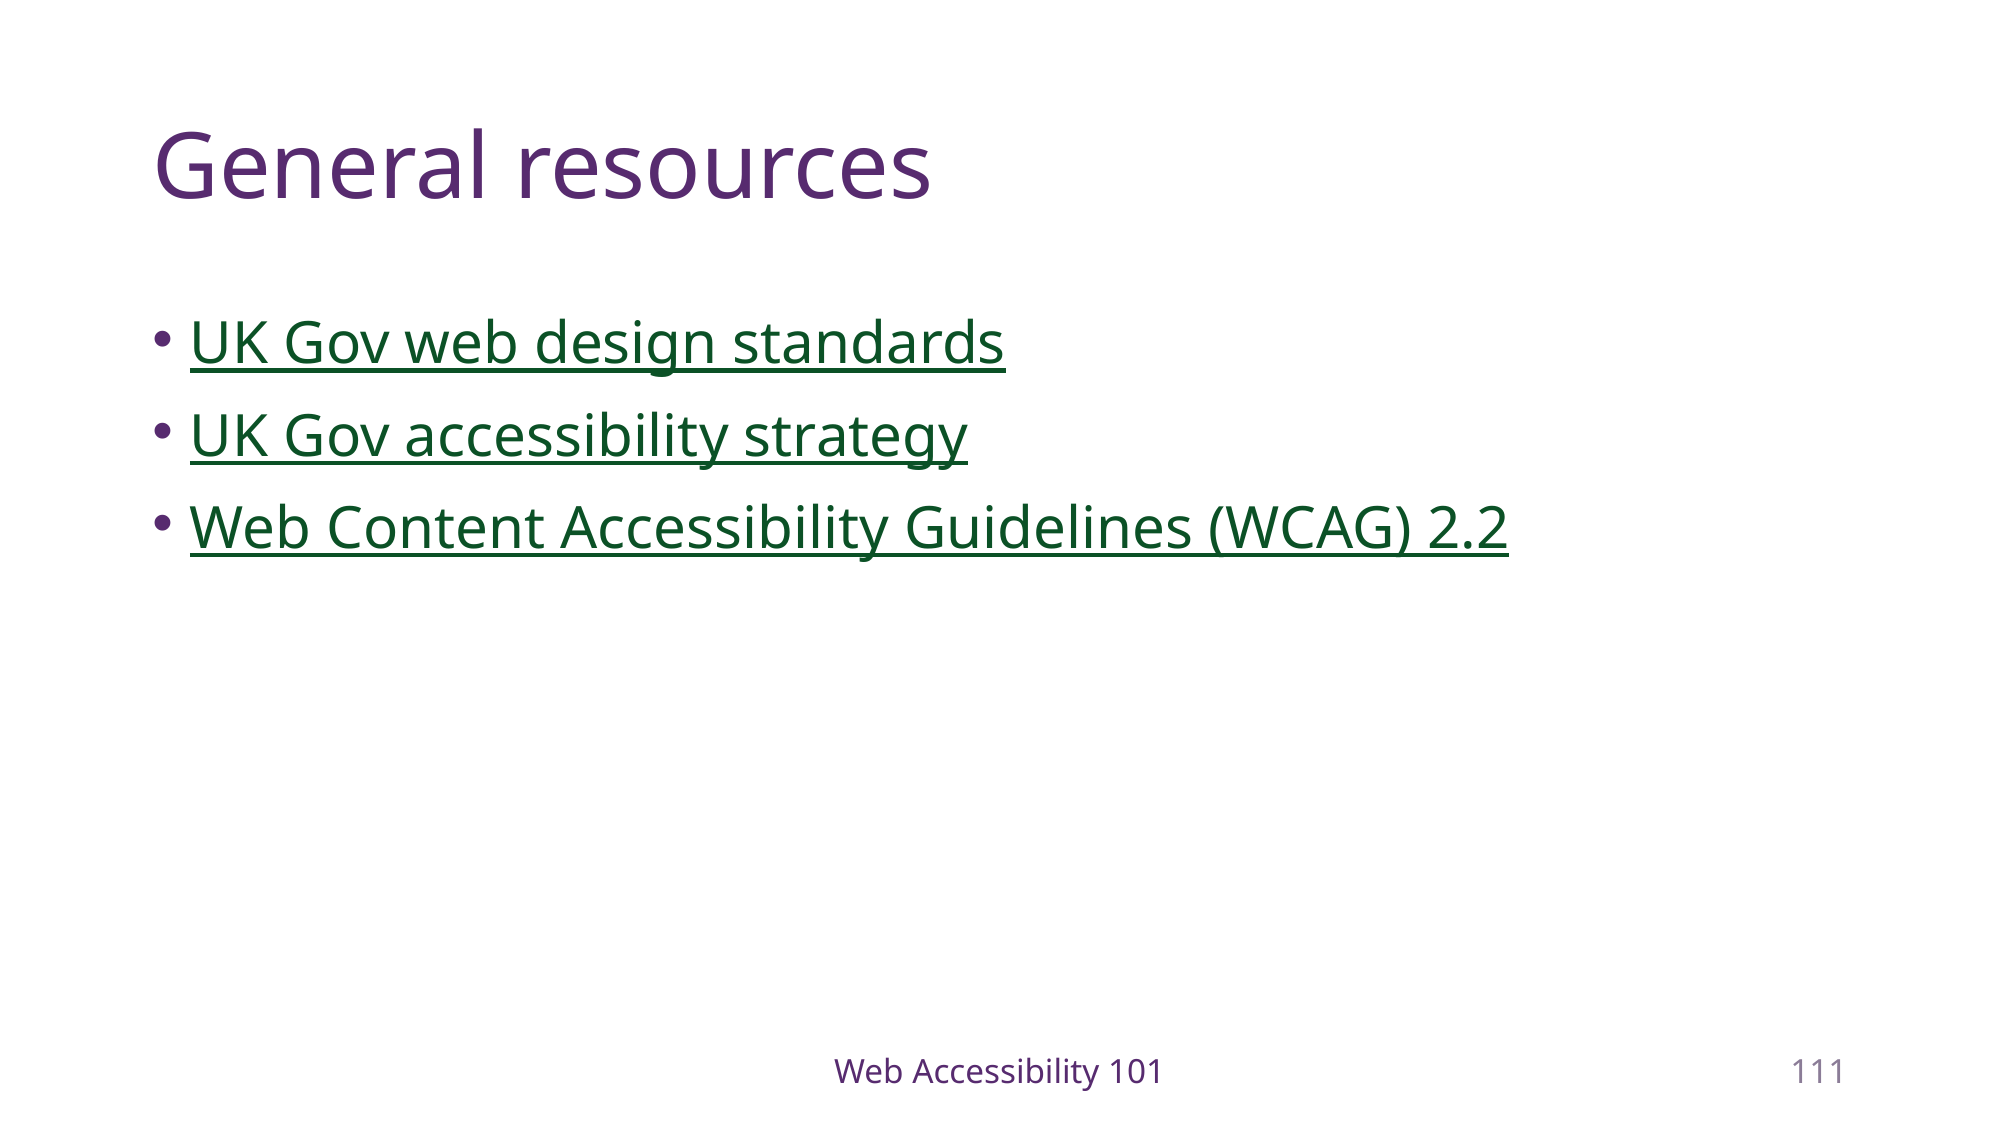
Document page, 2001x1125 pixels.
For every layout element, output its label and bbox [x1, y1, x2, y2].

slide_number [1412, 1042, 1863, 1103]
list [137, 299, 1863, 1014]
footer [662, 1042, 1338, 1103]
title [137, 59, 1863, 278]
